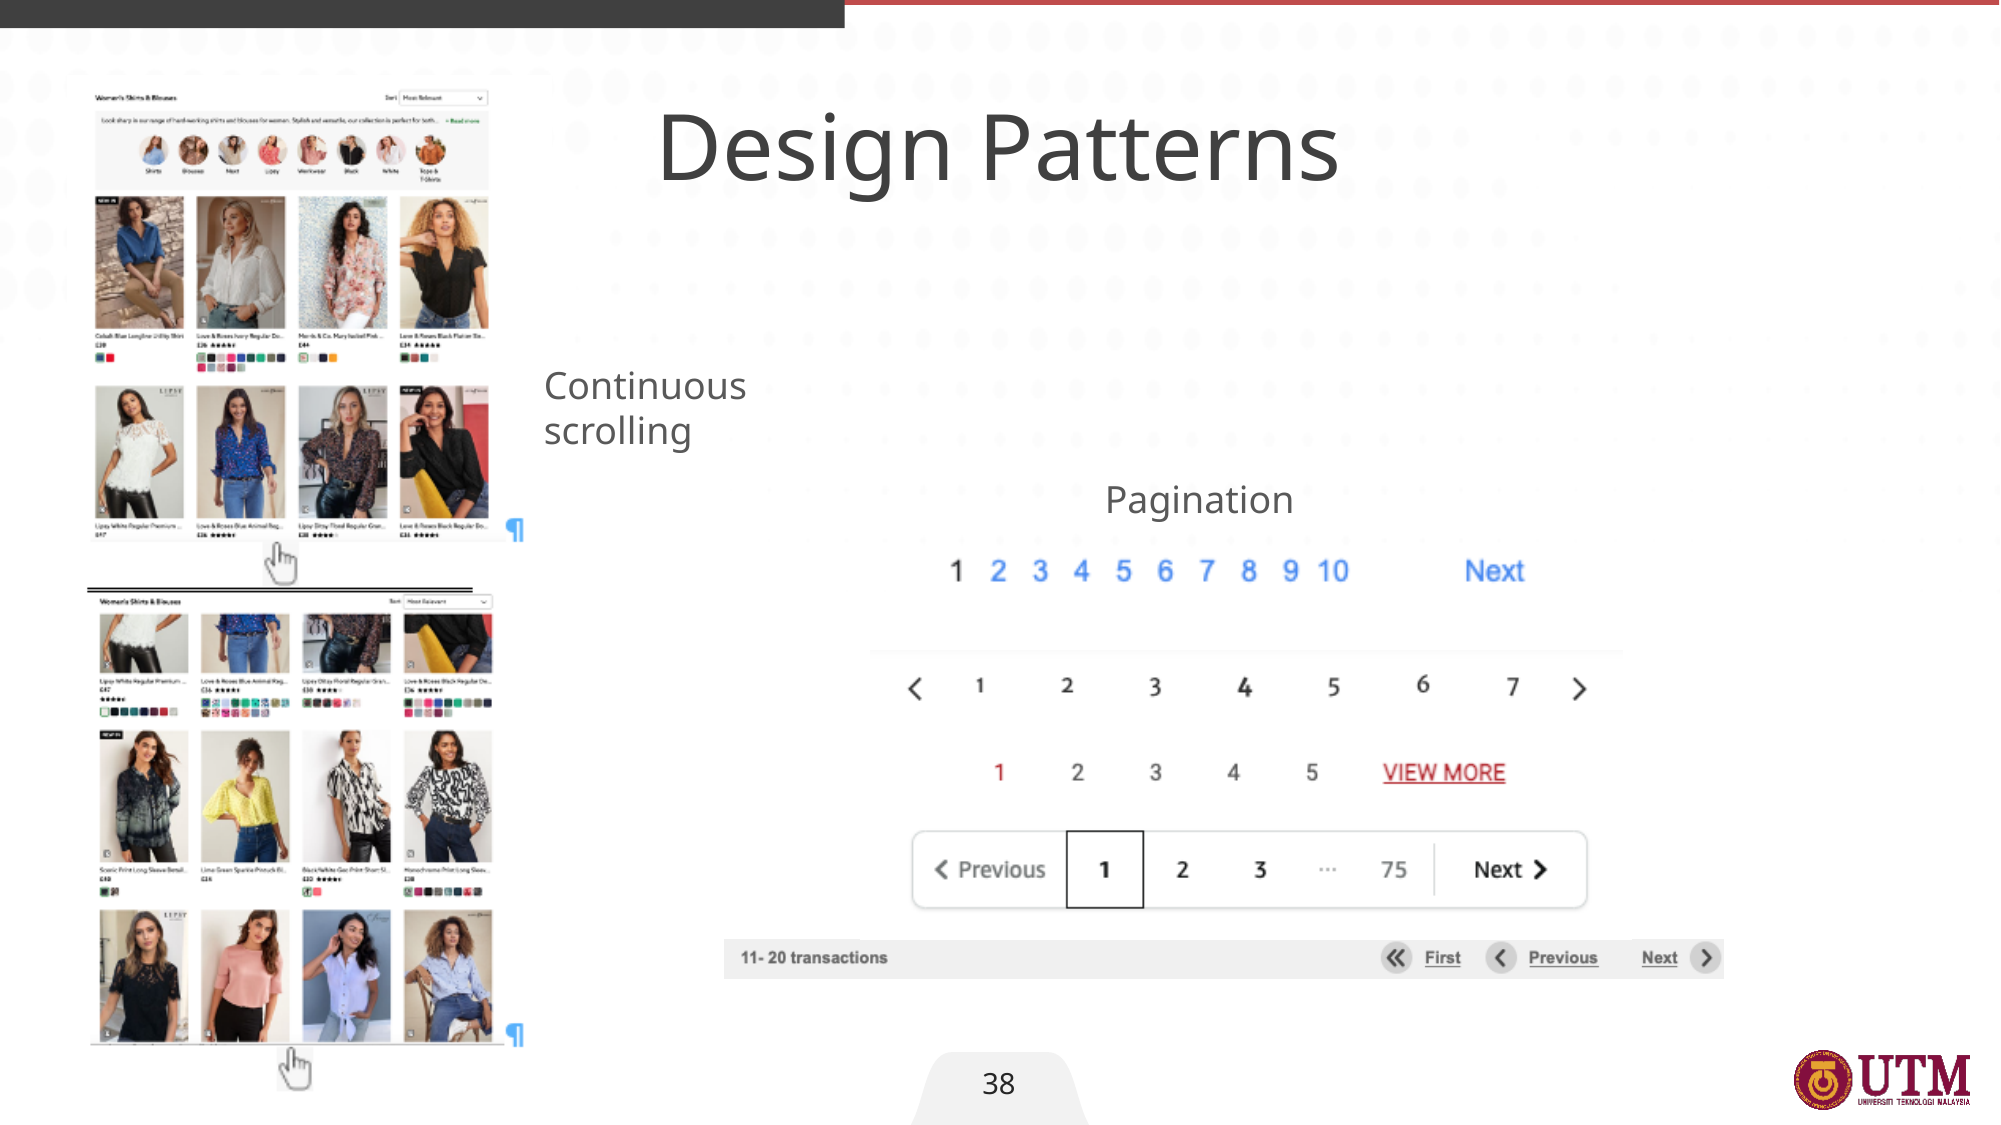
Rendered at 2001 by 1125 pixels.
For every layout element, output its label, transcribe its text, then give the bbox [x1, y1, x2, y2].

picture [1794, 1050, 1970, 1110]
picture [0, 0, 2001, 1093]
text_box Continuous scrolling [552, 354, 797, 460]
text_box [724, 548, 1724, 980]
text_box Design Patterns [552, 81, 1910, 207]
slide_number 38 [774, 1055, 1225, 1116]
text_box Pagination [1090, 468, 1358, 529]
